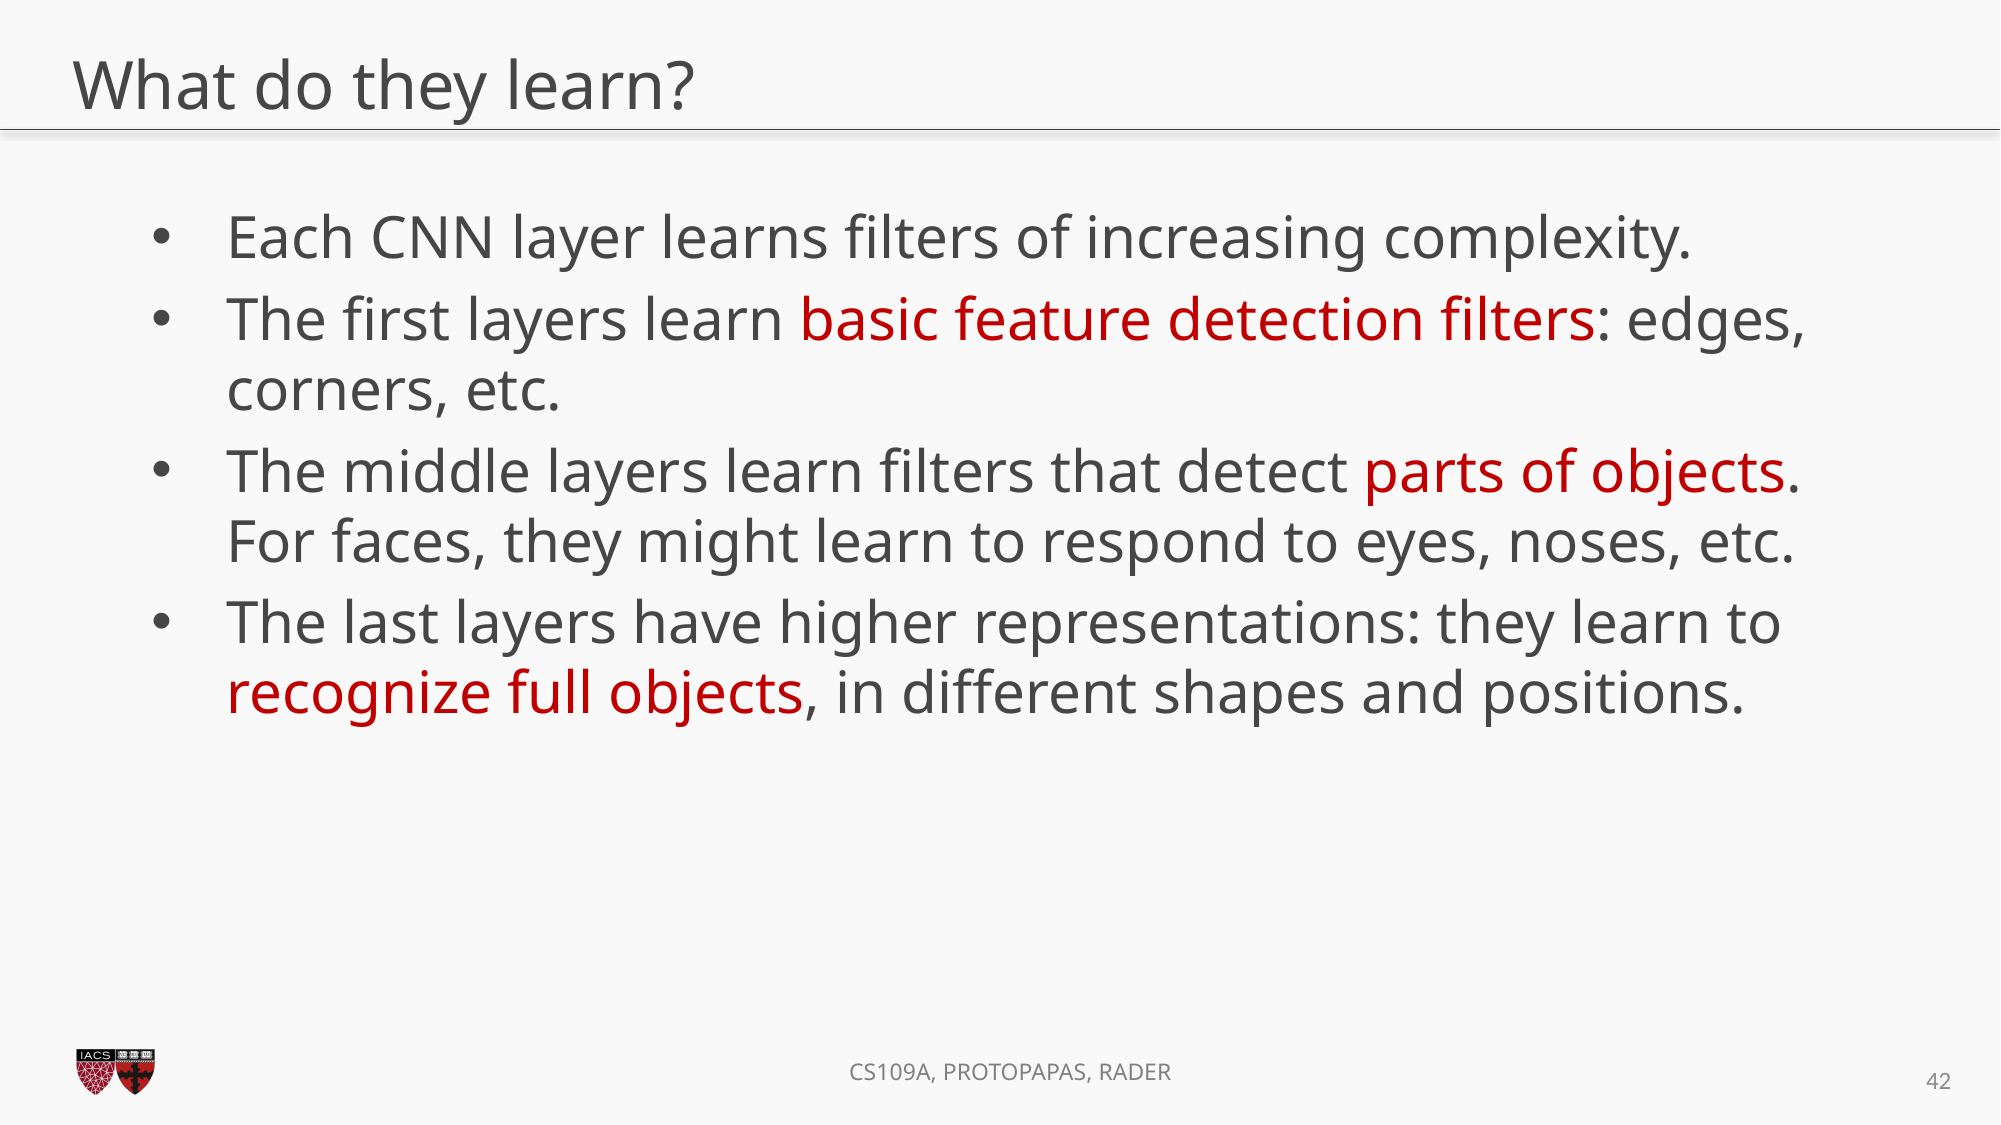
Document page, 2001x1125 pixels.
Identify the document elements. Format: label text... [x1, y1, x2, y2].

list Each CNN layer learns filters of increasing complexity. The first layers learn basic feature detection filters: edges, corners, etc. The middle layers learn filters that detect parts of objects. For faces, they might learn to respond to eyes, noses, etc. The last layers have higher representations: they learn to recognize full objects, in different shapes and positions. [136, 193, 1831, 540]
picture [75, 1049, 155, 1095]
slide_number 42 [1500, 1050, 1967, 1110]
title What do they learn? [57, 35, 1943, 162]
